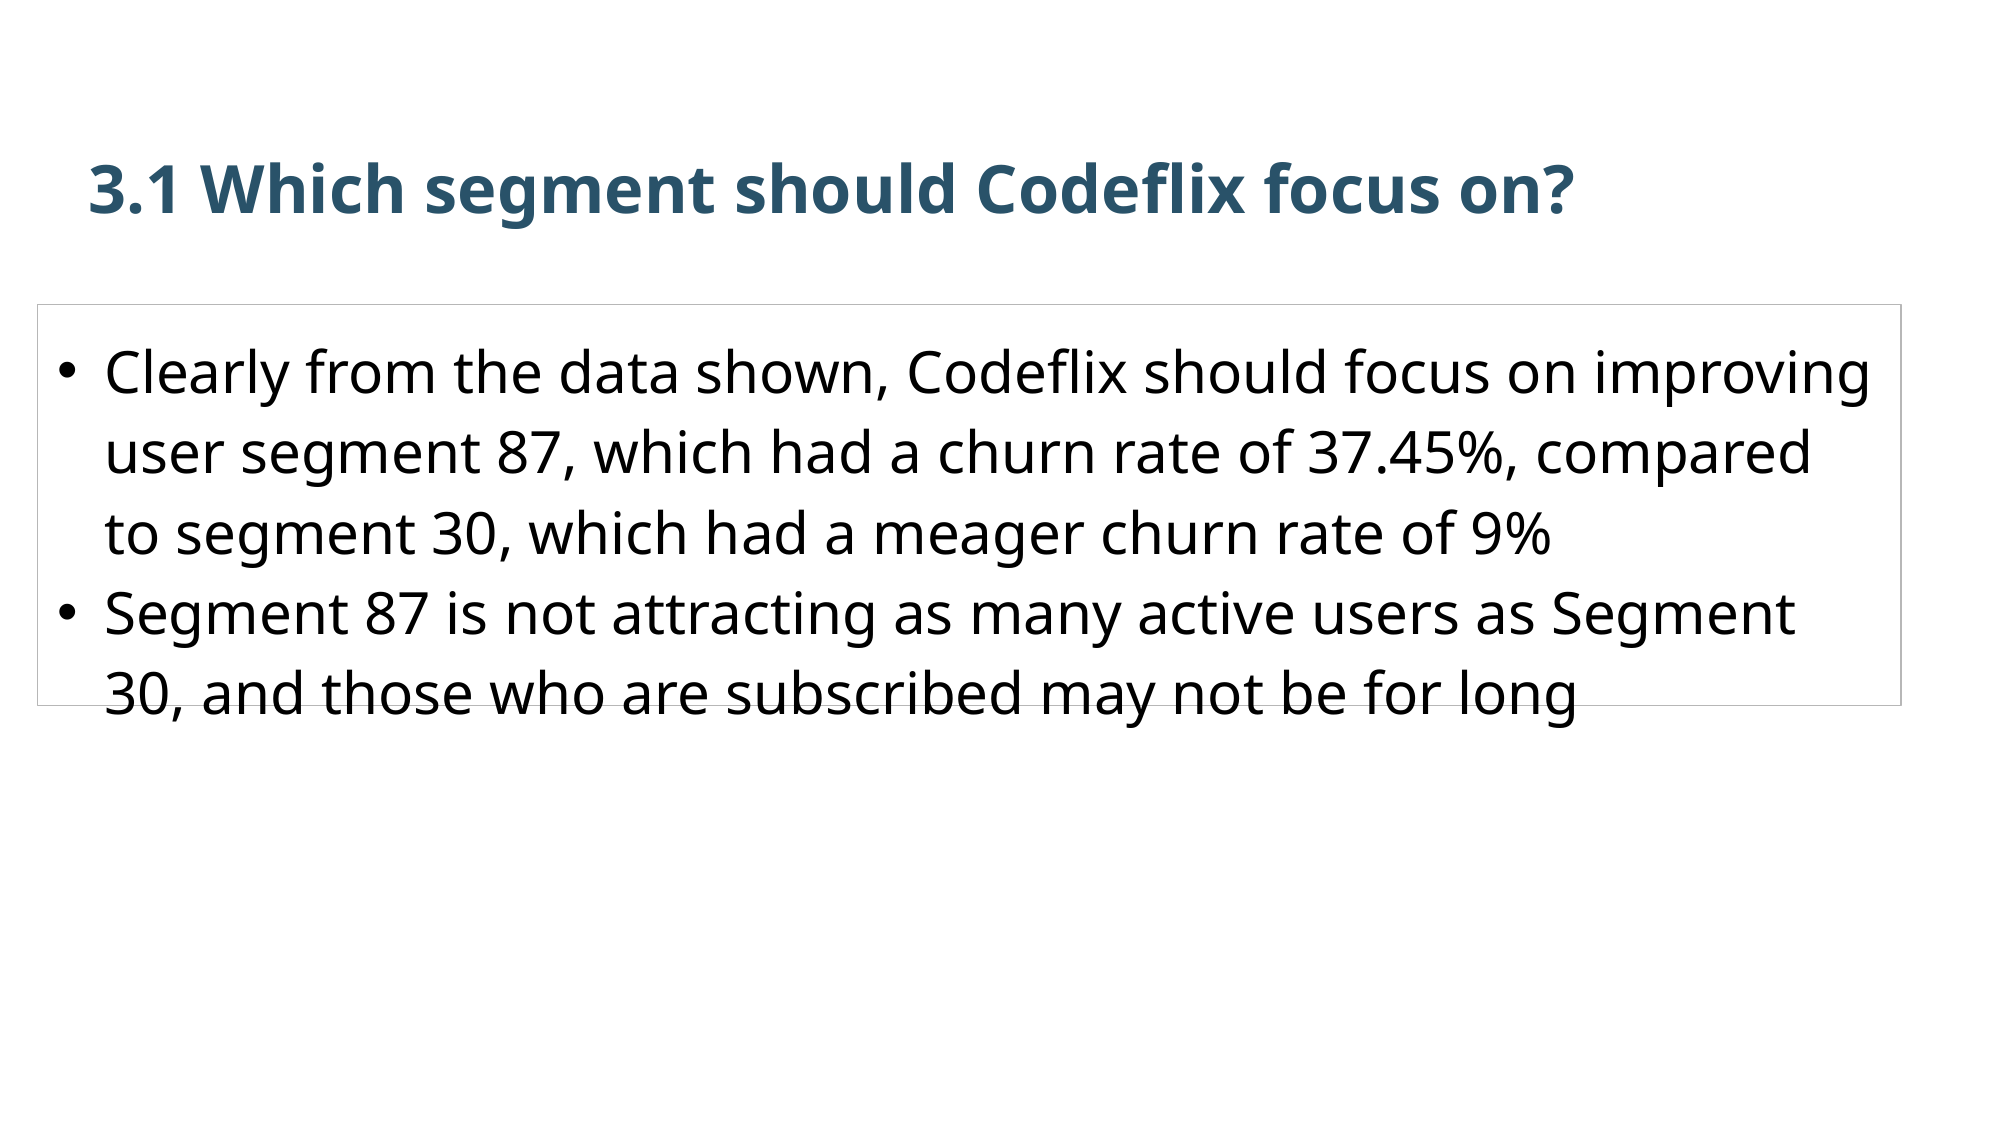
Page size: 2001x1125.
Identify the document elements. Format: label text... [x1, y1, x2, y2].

text_box Clearly from the data shown, Codeflix should focus on improving user segment 87, which had a churn rate of 37.45%, compared to segment 30, which had a meager churn rate of 9% Segment 87 is not attracting as many active users as Segment 30, and those who are subscribed may not be for long [37, 304, 1902, 706]
text_box 3.1 Which segment should Codeflix focus on? [68, 63, 1932, 248]
